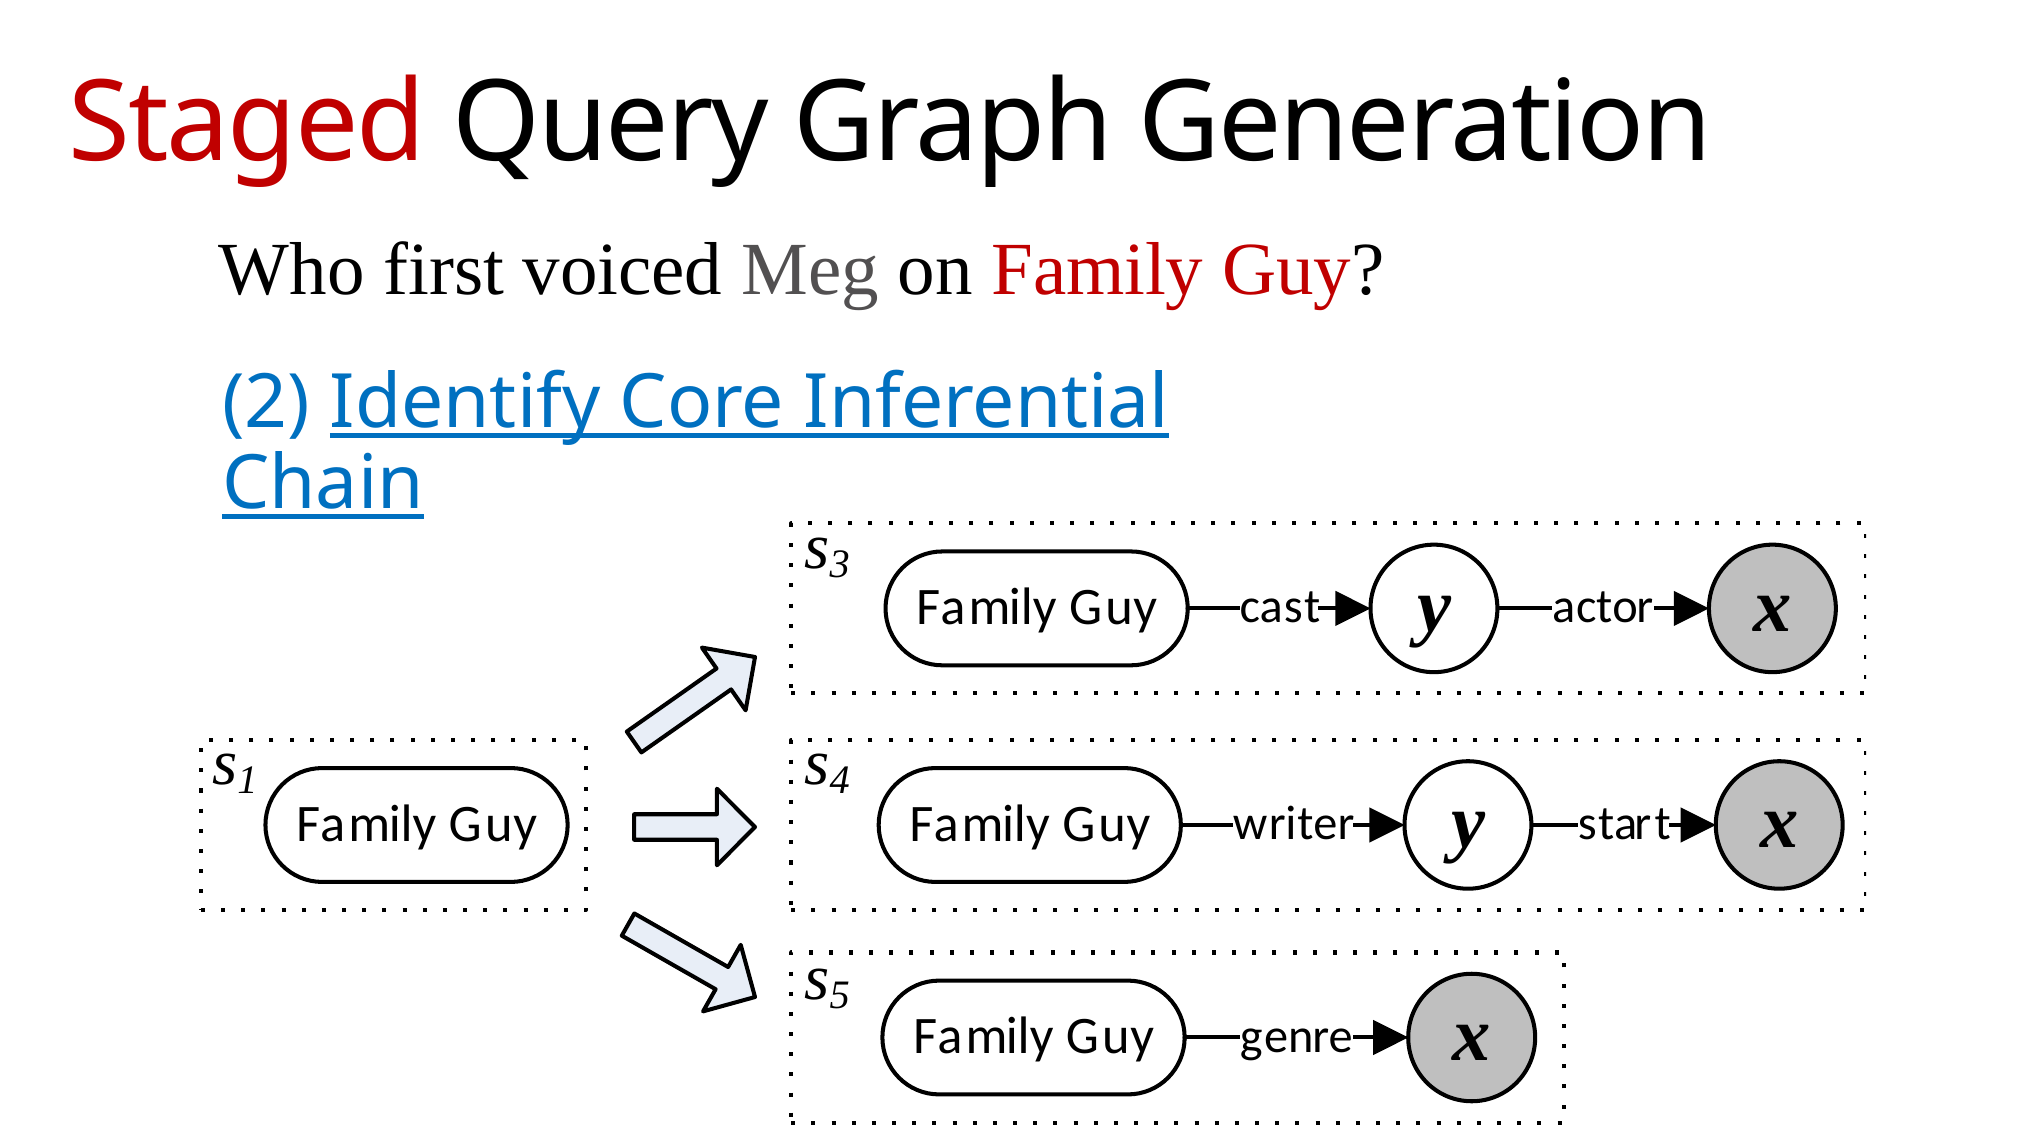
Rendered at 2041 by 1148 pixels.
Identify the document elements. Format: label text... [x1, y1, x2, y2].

text_box (2) Identify Core Inferential Chain [192, 338, 1348, 488]
picture [173, 488, 1867, 1125]
title Staged Query Graph Generation [45, 48, 1996, 174]
list Who first voiced Meg on Family Guy? [45, 174, 1996, 339]
